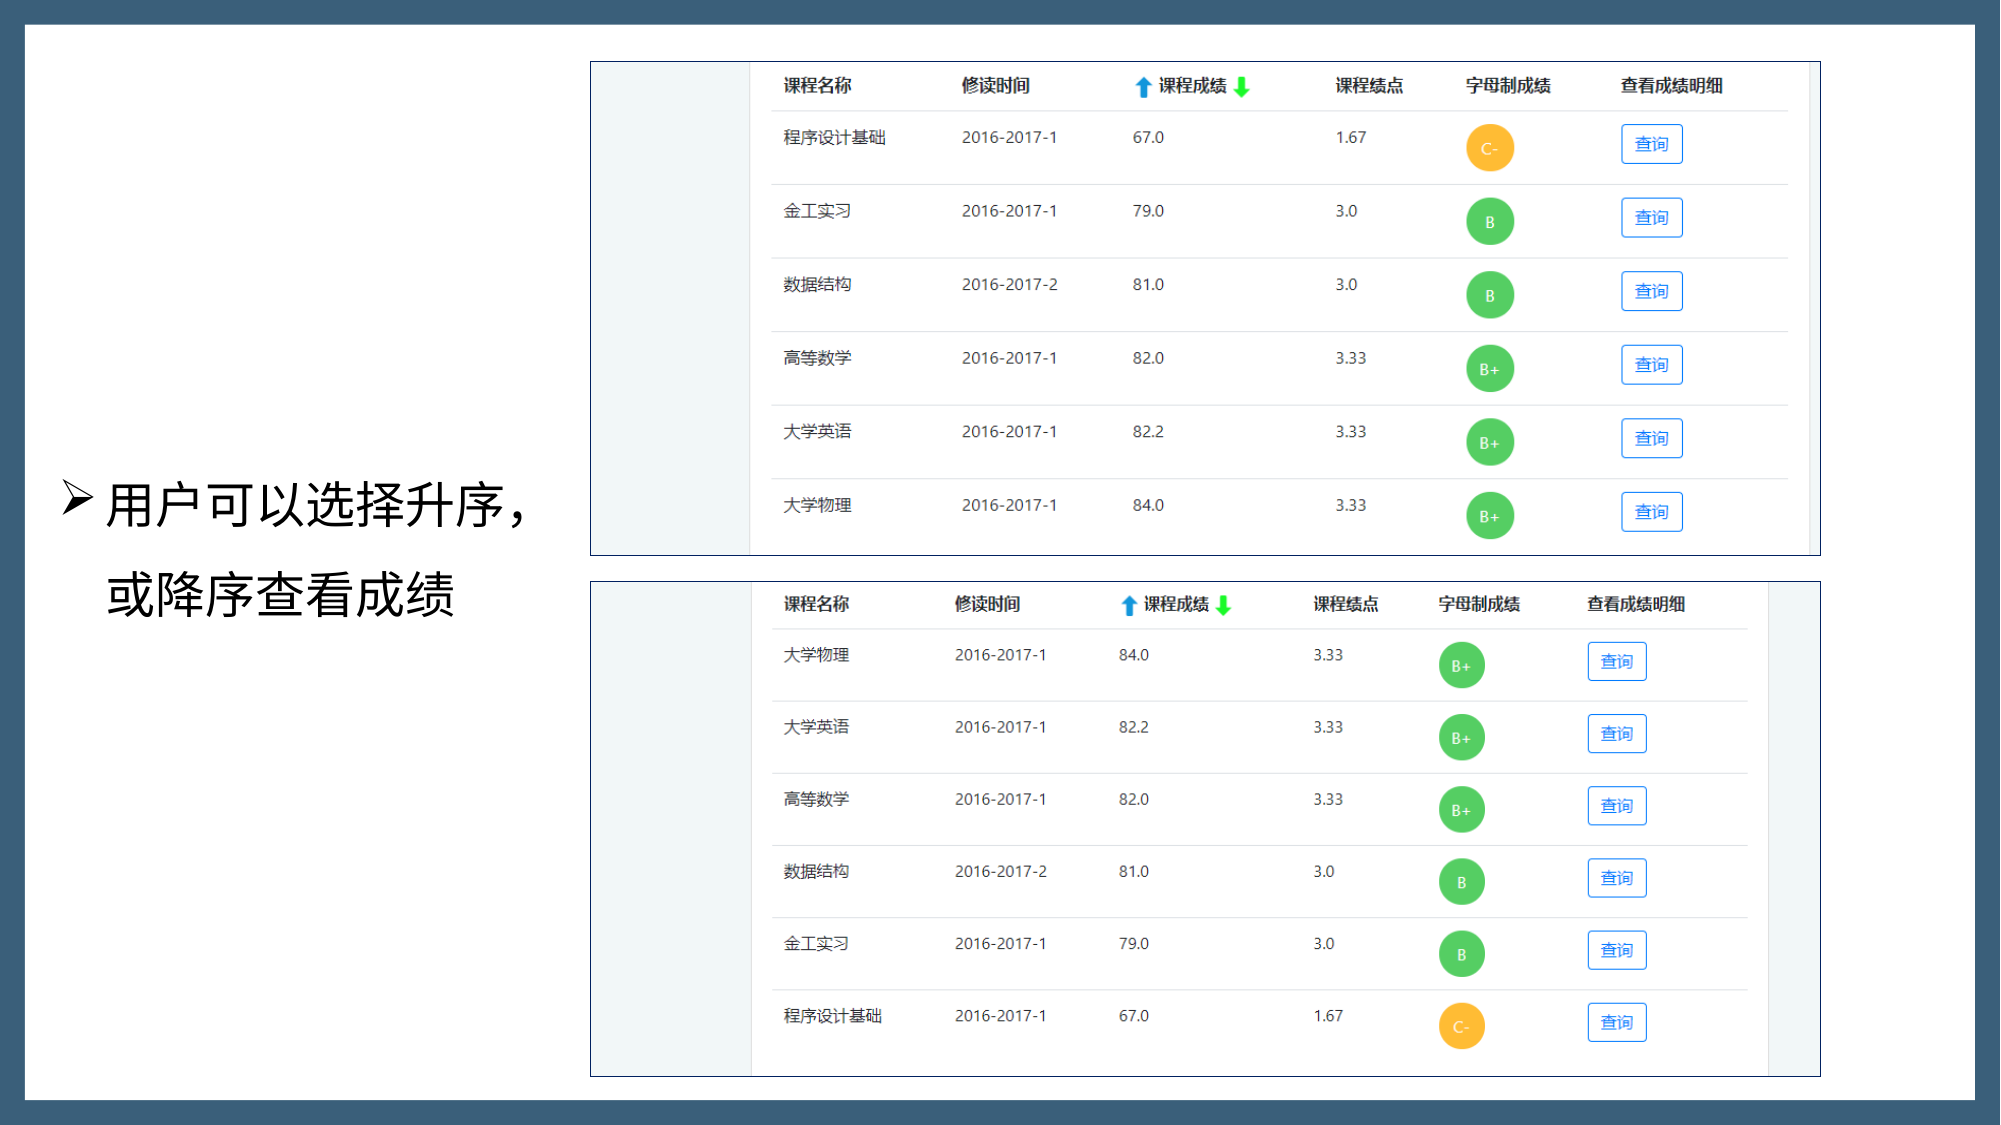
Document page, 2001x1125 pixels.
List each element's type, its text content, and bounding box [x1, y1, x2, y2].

text_box 用户可以选择升序，或降序查看成绩 [43, 436, 591, 632]
picture [590, 581, 1821, 1077]
picture [590, 61, 1821, 556]
